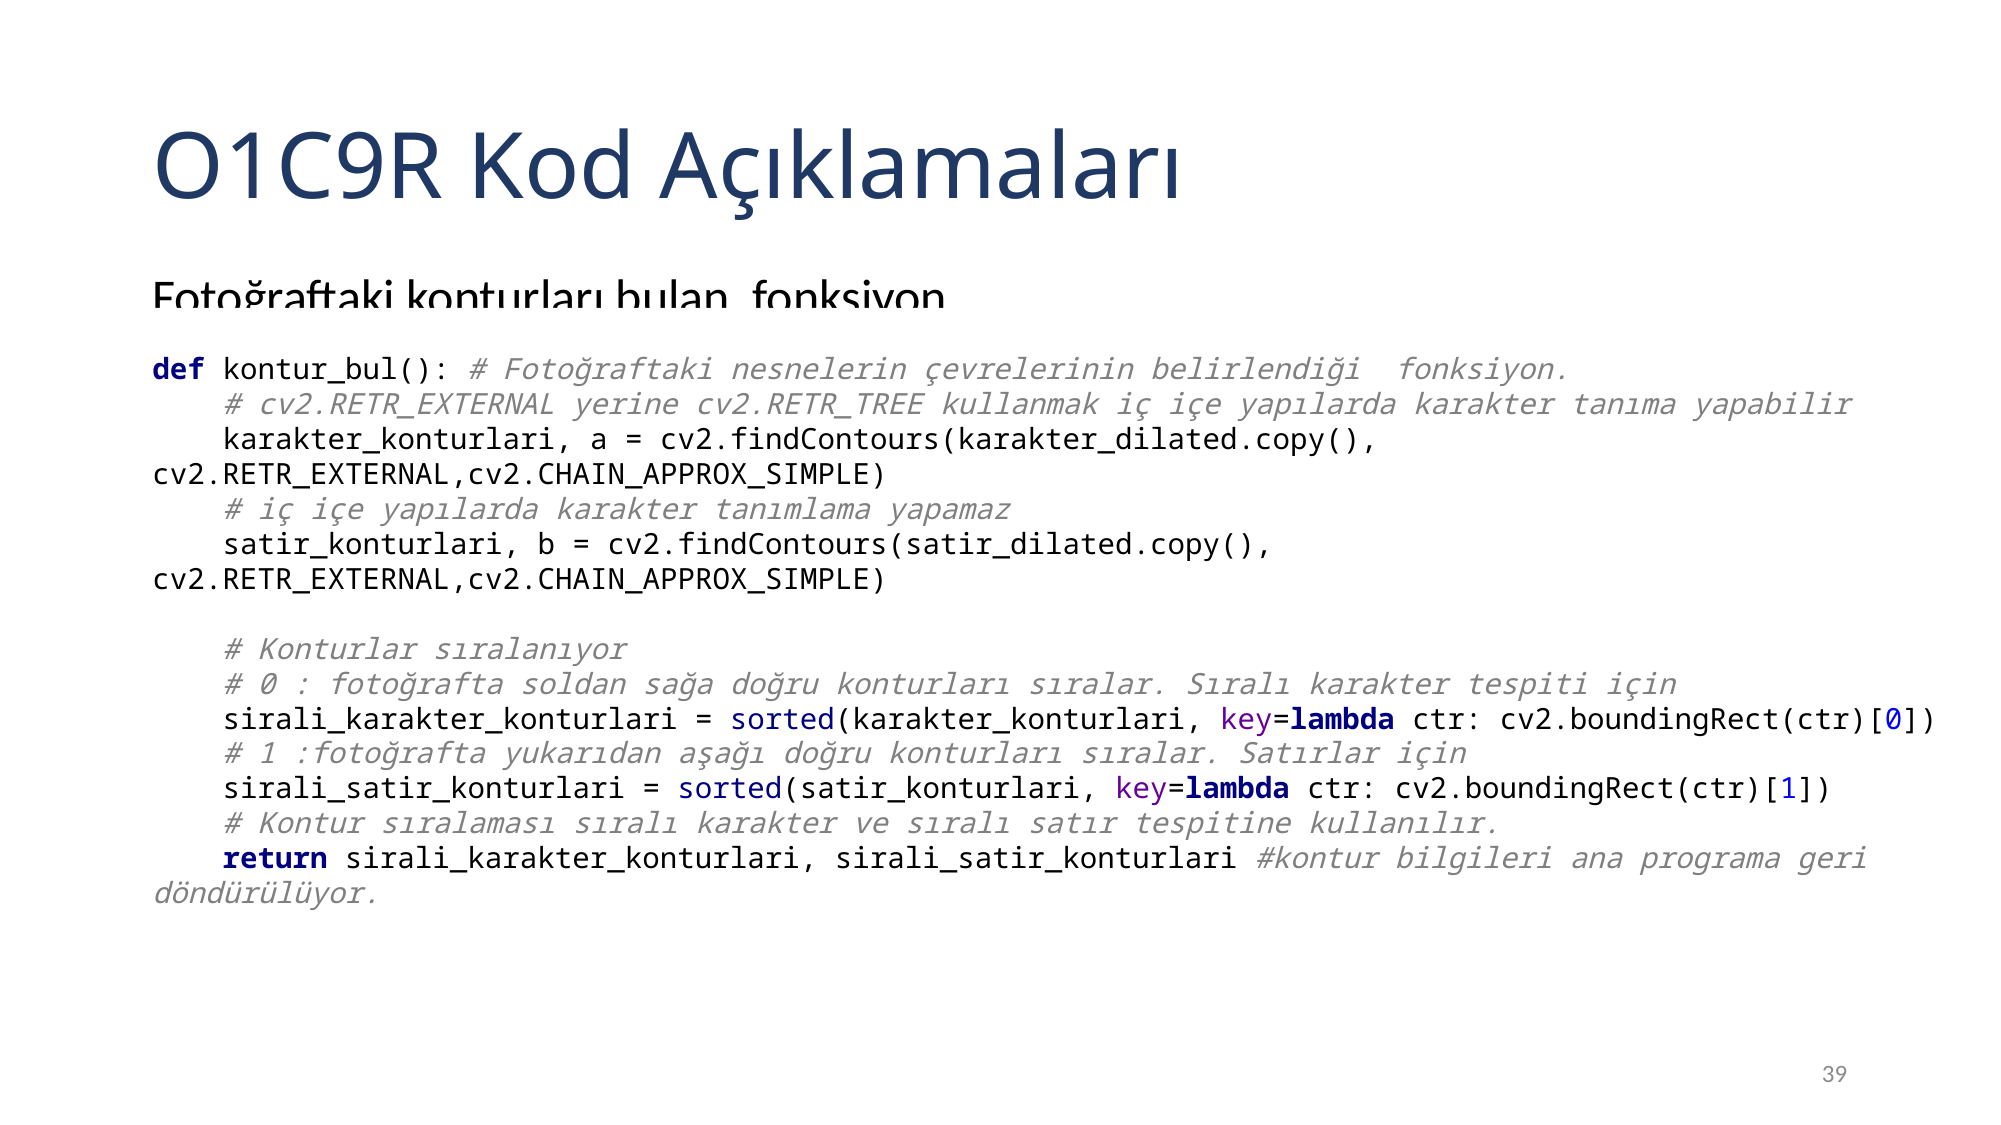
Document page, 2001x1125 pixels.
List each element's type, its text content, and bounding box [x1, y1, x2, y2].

text_box def kontur_bul(): # Fotoğraftaki nesnelerin çevrelerinin belirlendiği fonksiyon. # cv2.RETR_EXTERNAL yerine cv2.RETR_TREE kullanmak iç içe yapılarda karakter tanıma yapabilir karakter_konturlari, a = cv2.findContours(karakter_dilated.copy(), cv2.RETR_EXTERNAL,cv2.CHAIN_APPROX_SIMPLE) # iç içe yapılarda karakter tanımlama yapamaz satir_konturlari, b = cv2.findContours(satir_dilated.copy(), cv2.RETR_EXTERNAL,cv2.CHAIN_APPROX_SIMPLE) # Konturlar sıralanıyor # 0 : fotoğrafta soldan sağa doğru konturları sıralar. Sıralı karakter tespiti için sirali_karakter_konturlari = sorted(karakter_konturlari, key=lambda ctr: cv2.boundingRect(ctr)[0]) # 1 :fotoğrafta yukarıdan aşağı doğru konturları sıralar. Satırlar için sirali_satir_konturlari = sorted(satir_konturlari, key=lambda ctr: cv2.boundingRect(ctr)[1]) # Kontur sıralaması sıralı karakter ve sıralı satır tespitine kullanılır. return sirali_karakter_konturlari, sirali_satir_konturlari #kontur bilgileri ana programa geri döndürülüyor. [137, 307, 2000, 918]
title O1C9R Kod Açıklamaları [137, 59, 1863, 278]
text_box Fotoğraftaki konturları bulan fonksiyon. [137, 257, 1693, 307]
slide_number 39 [1412, 1042, 1863, 1103]
